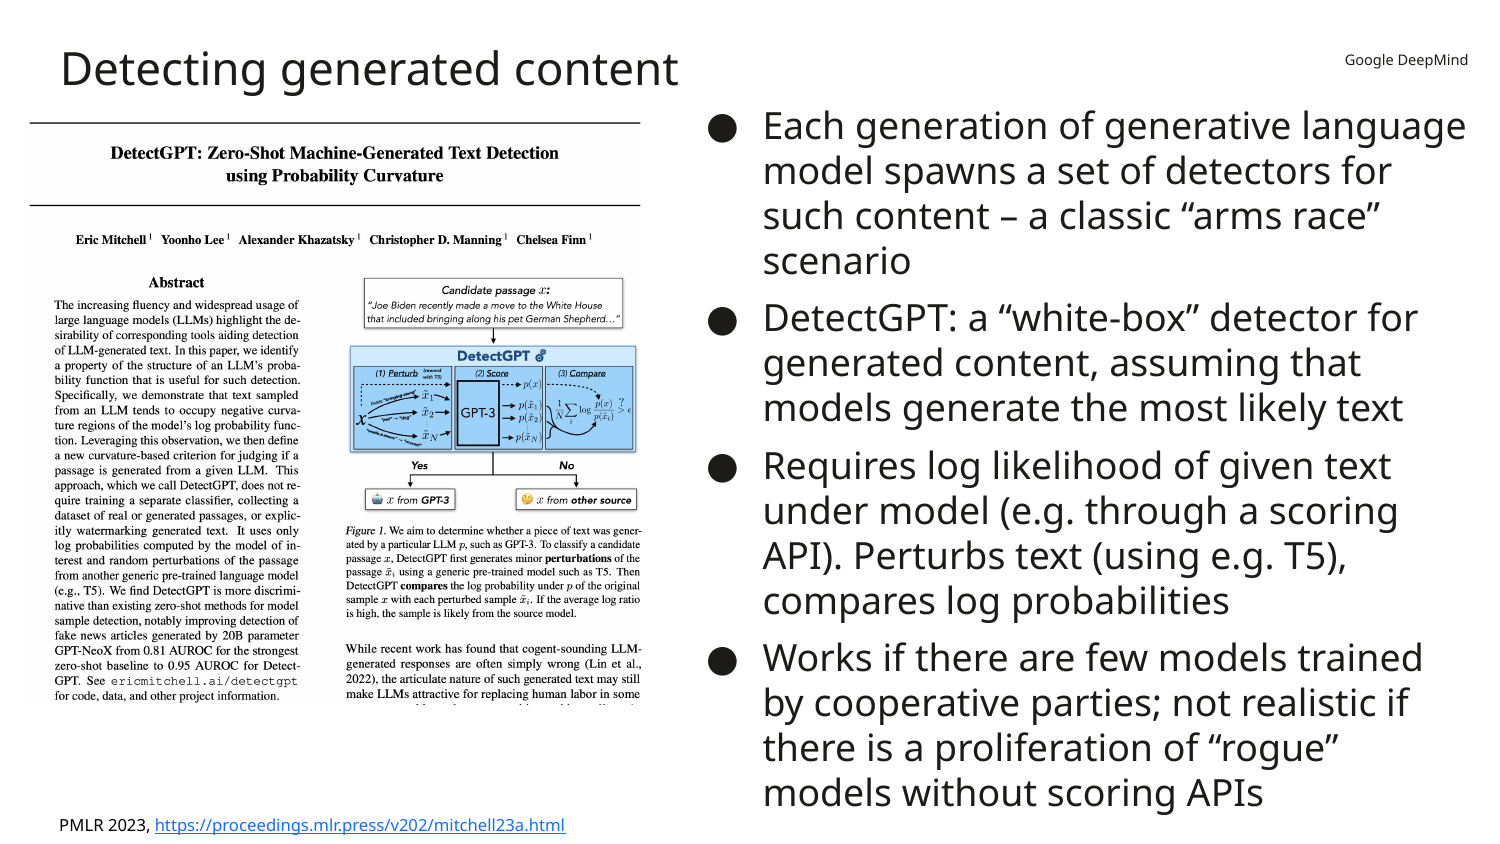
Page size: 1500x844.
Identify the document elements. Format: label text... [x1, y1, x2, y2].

text_box Each generation of generative language model spawns a set of detectors for such content – a classic “arms race” scenario DetectGPT: a “white-box” detector for generated content, assuming that models generate the most likely text Requires log likelihood of given text under model (e.g. through a scoring API). Perturbs text (using e.g. T5), compares log probabilities Works if there are few models trained by cooperative parties; not realistic if there is a proliferation of “rogue” models without scoring APIs [672, 86, 1487, 830]
picture [24, 120, 645, 705]
title Detecting generated content [59, 45, 1339, 187]
text_box PMLR 2023, https://proceedings.mlr.press/v202/mitchell23a.html [59, 815, 734, 839]
